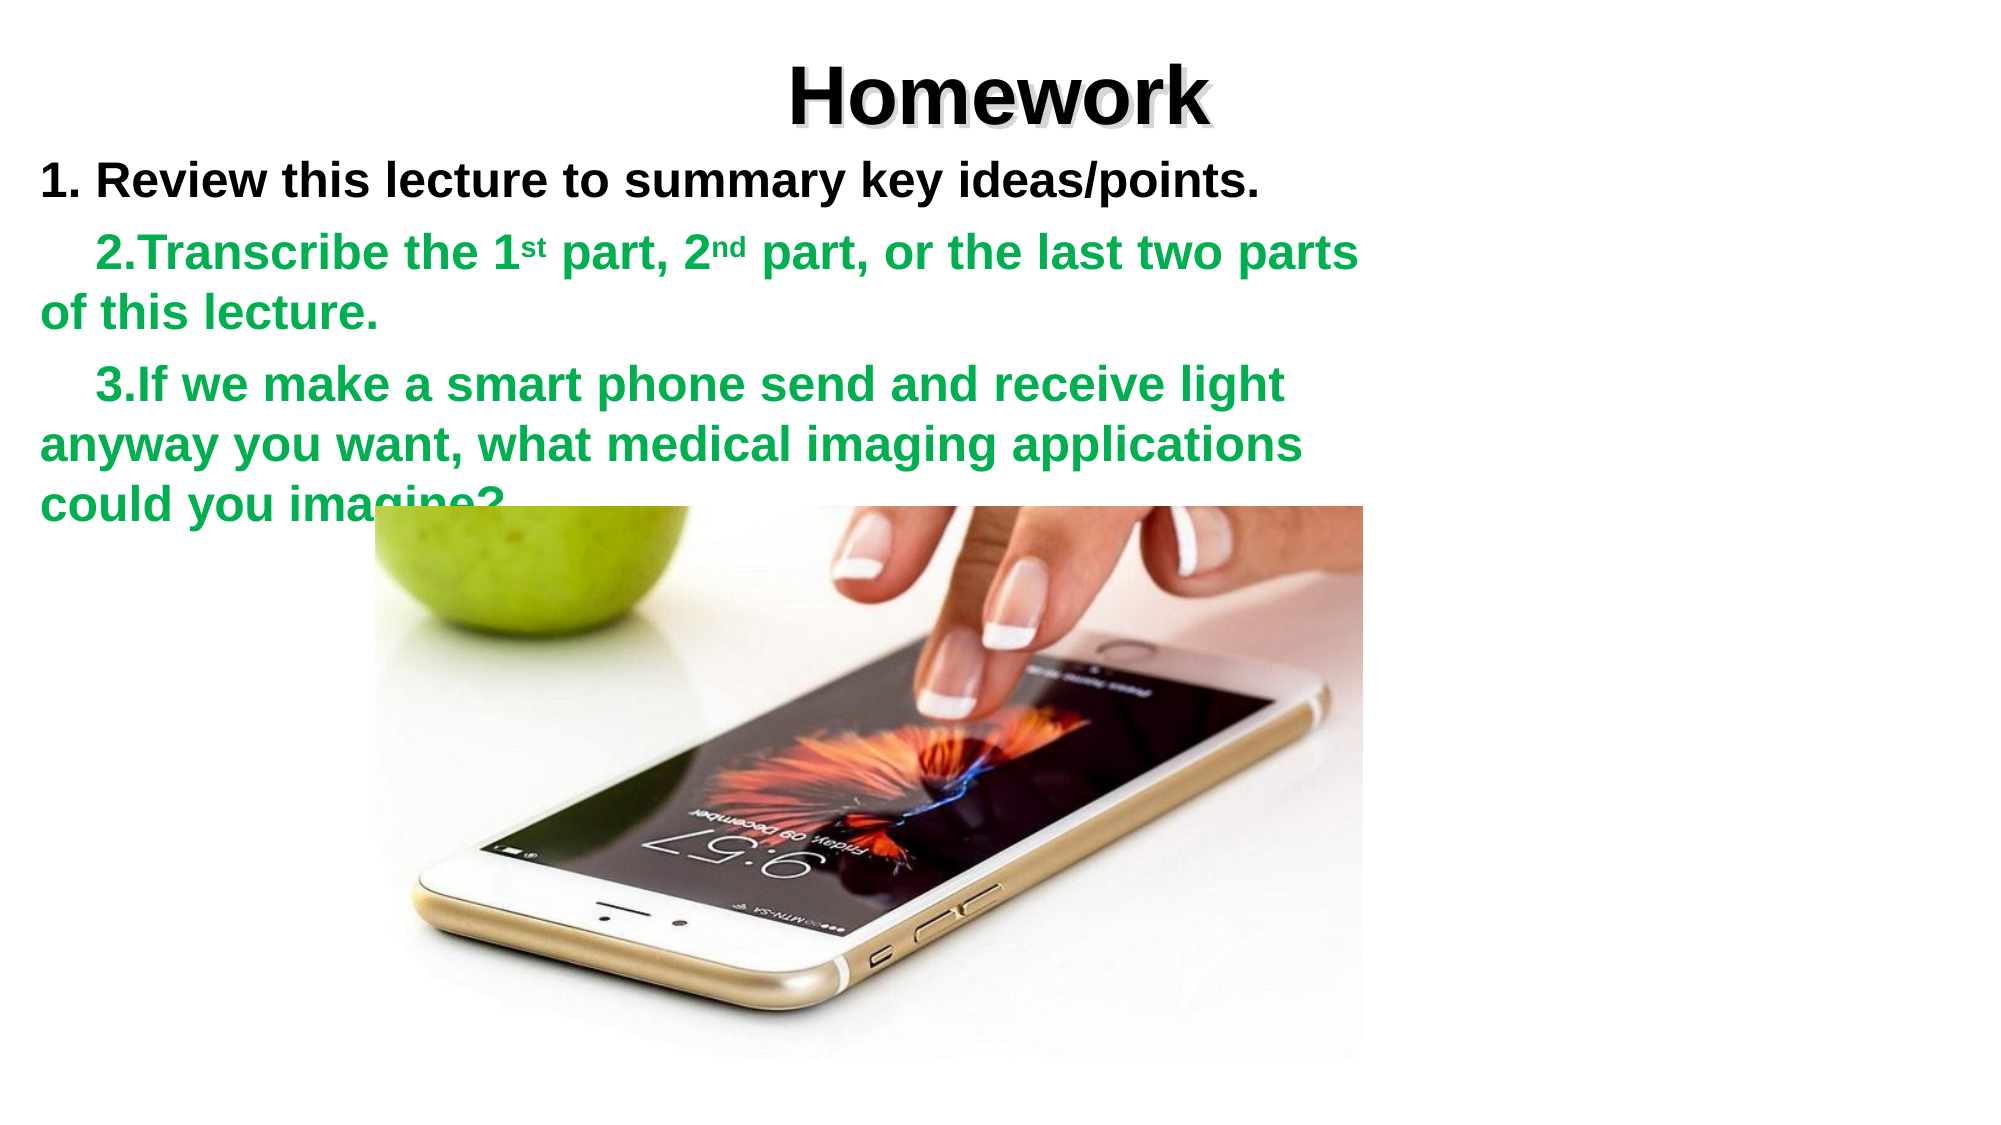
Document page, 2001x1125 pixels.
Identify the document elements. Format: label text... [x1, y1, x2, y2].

picture [374, 505, 1363, 1062]
text_box Review this lecture to summary key ideas/points. Transcribe the 1st part, 2nd part, or the last two parts of this lecture. If we make a smart phone send and receive light anyway you want, what medical imaging applications could you imagine? [35, 133, 1441, 532]
title Homework [785, 39, 1215, 133]
picture [795, 67, 1215, 129]
